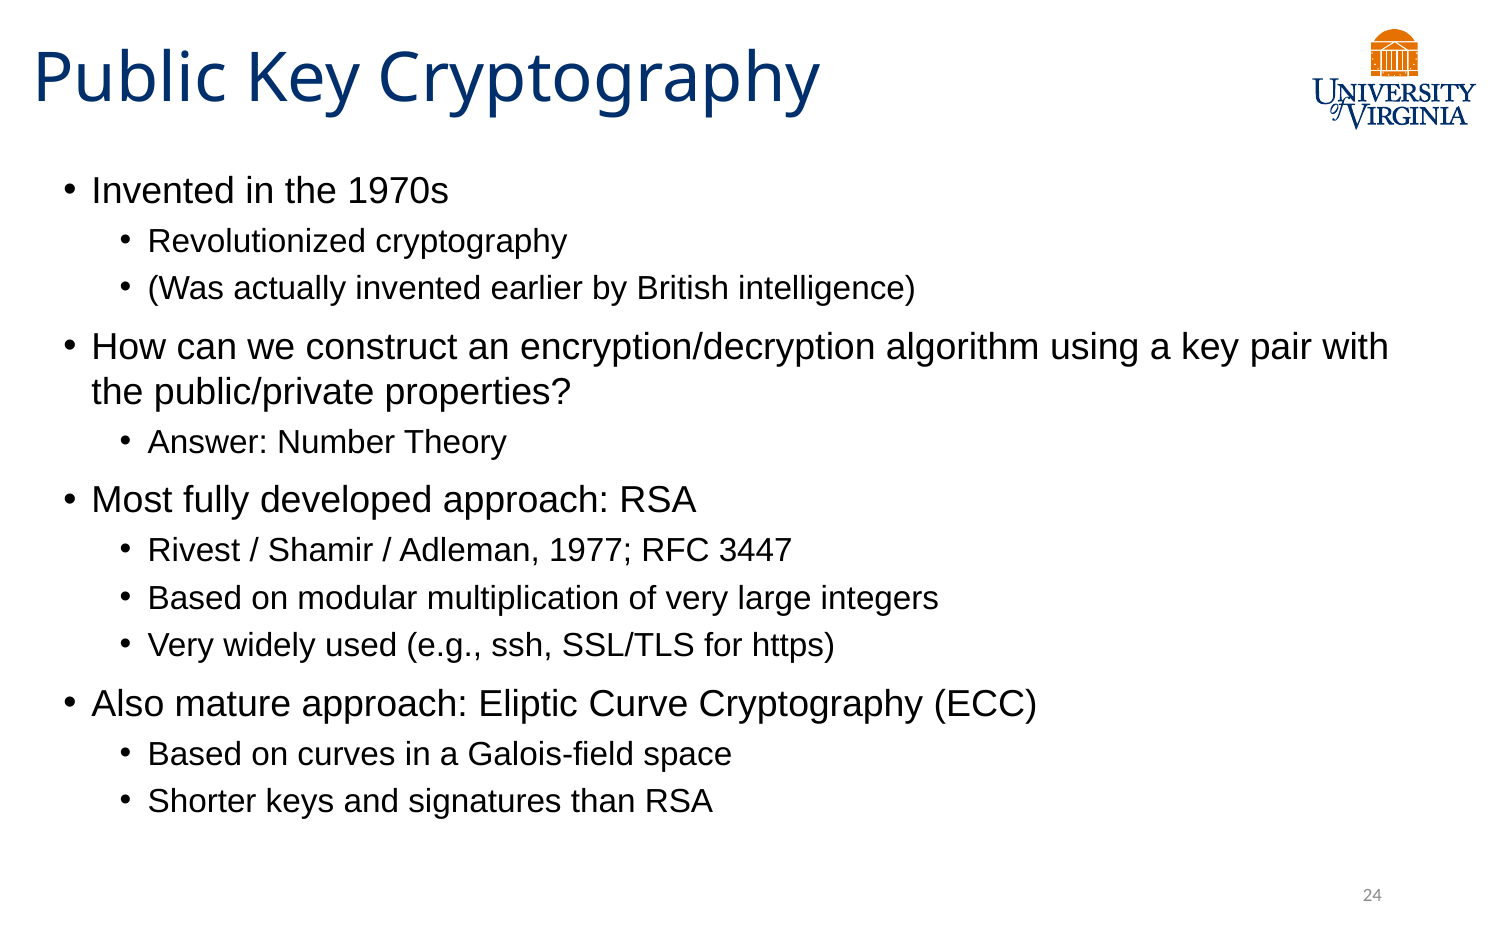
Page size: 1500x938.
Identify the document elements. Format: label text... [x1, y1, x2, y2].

title Public Key Cryptography [17, 14, 1297, 145]
list Invented in the 1970s Revolutionized cryptography (Was actually invented earlier by British intelligence) How can we construct an encryption/decryption algorithm using a key pair with the public/private properties? Answer: Number Theory Most fully developed approach: RSA Rivest / Shamir / Adleman, 1977; RFC 3447 Based on modular multiplication of very large integers Very widely used (e.g., ssh, SSL/TLS for https) Also mature approach: Eliptic Curve Cryptography (ECC) Based on curves in a Galois-field space Shorter keys and signatures than RSA [48, 158, 1460, 928]
slide_number 24 [1059, 868, 1397, 919]
